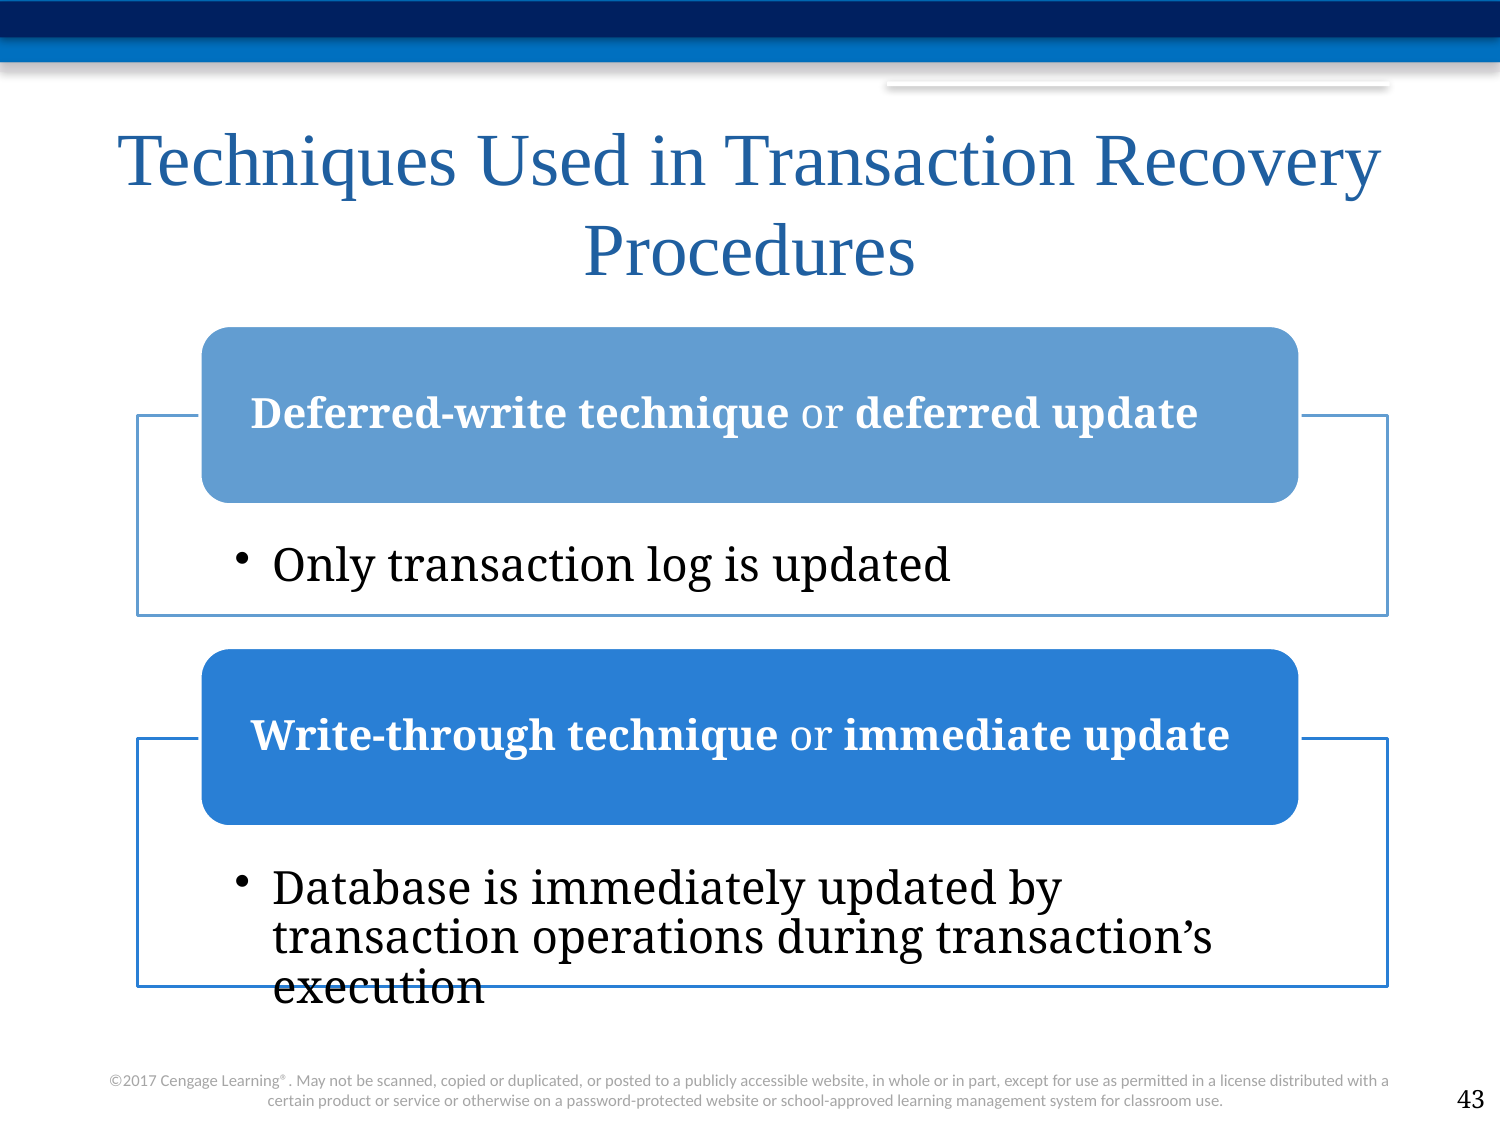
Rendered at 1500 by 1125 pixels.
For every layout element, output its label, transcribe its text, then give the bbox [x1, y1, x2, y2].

title Techniques Used in Transaction Recovery Procedures [75, 112, 1425, 288]
slide_number 43 [1425, 1074, 1500, 1125]
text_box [137, 324, 1388, 988]
